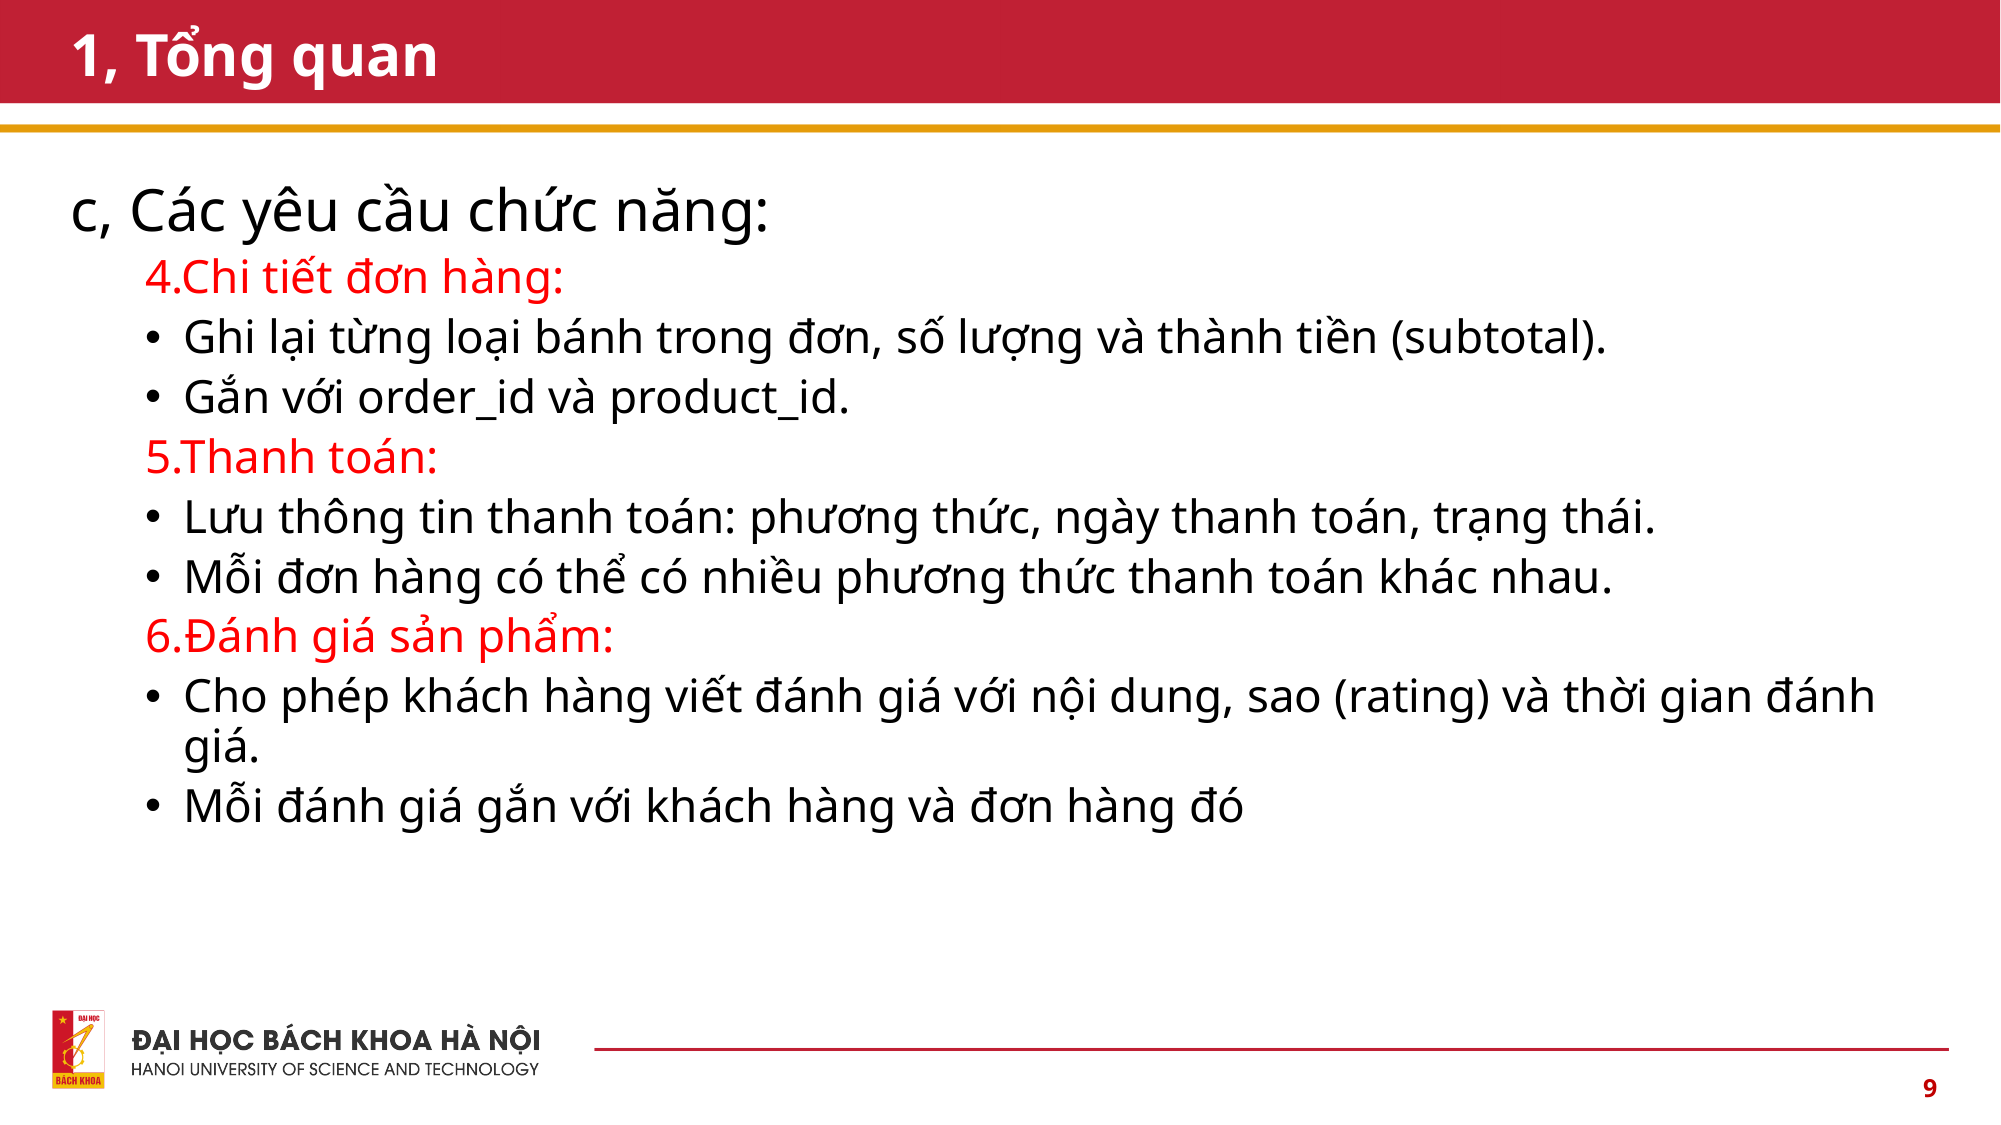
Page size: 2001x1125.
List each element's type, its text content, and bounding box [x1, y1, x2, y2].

list c, Các yêu cầu chức năng: 4.Chi tiết đơn hàng: Ghi lại từng loại bánh trong đơn, số lượng và thành tiền (subtotal). Gắn với order_id và product_id. 5.Thanh toán: Lưu thông tin thanh toán: phương thức, ngày thanh toán, trạng thái. Mỗi đơn hàng có thể có nhiều phương thức thanh toán khác nhau. 6.Đánh giá sản phẩm: Cho phép khách hàng viết đánh giá với nội dung, sao (rating) và thời gian đánh giá. Mỗi đánh giá gắn với khách hàng và đơn hàng đó [55, 173, 1945, 979]
slide_number 9 [1502, 1065, 1953, 1125]
picture [0, 0, 2001, 1125]
title 1, Tổng quan [55, 18, 1945, 90]
